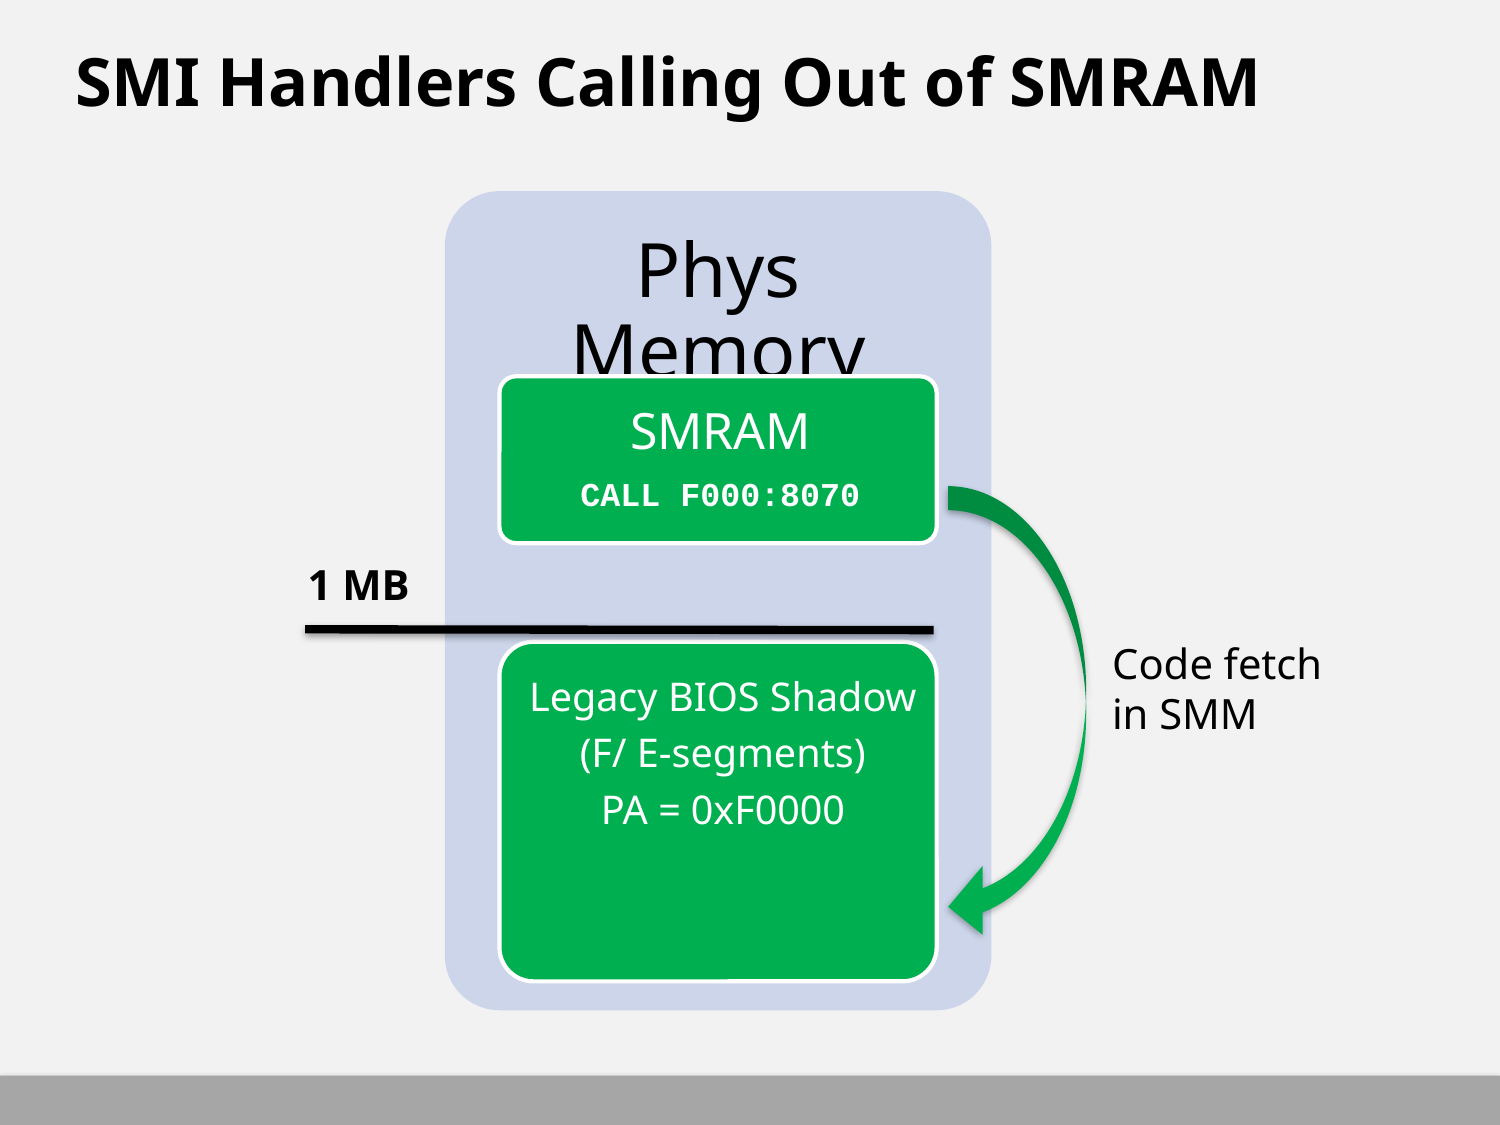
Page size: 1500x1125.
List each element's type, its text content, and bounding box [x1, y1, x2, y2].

text_box [996, 497, 1087, 908]
text_box Code fetch in SMM [1097, 630, 1394, 745]
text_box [444, 190, 992, 1011]
title SMI Handlers Calling Out of SMRAM [75, 40, 1500, 203]
text_box 1 MB [293, 551, 439, 617]
